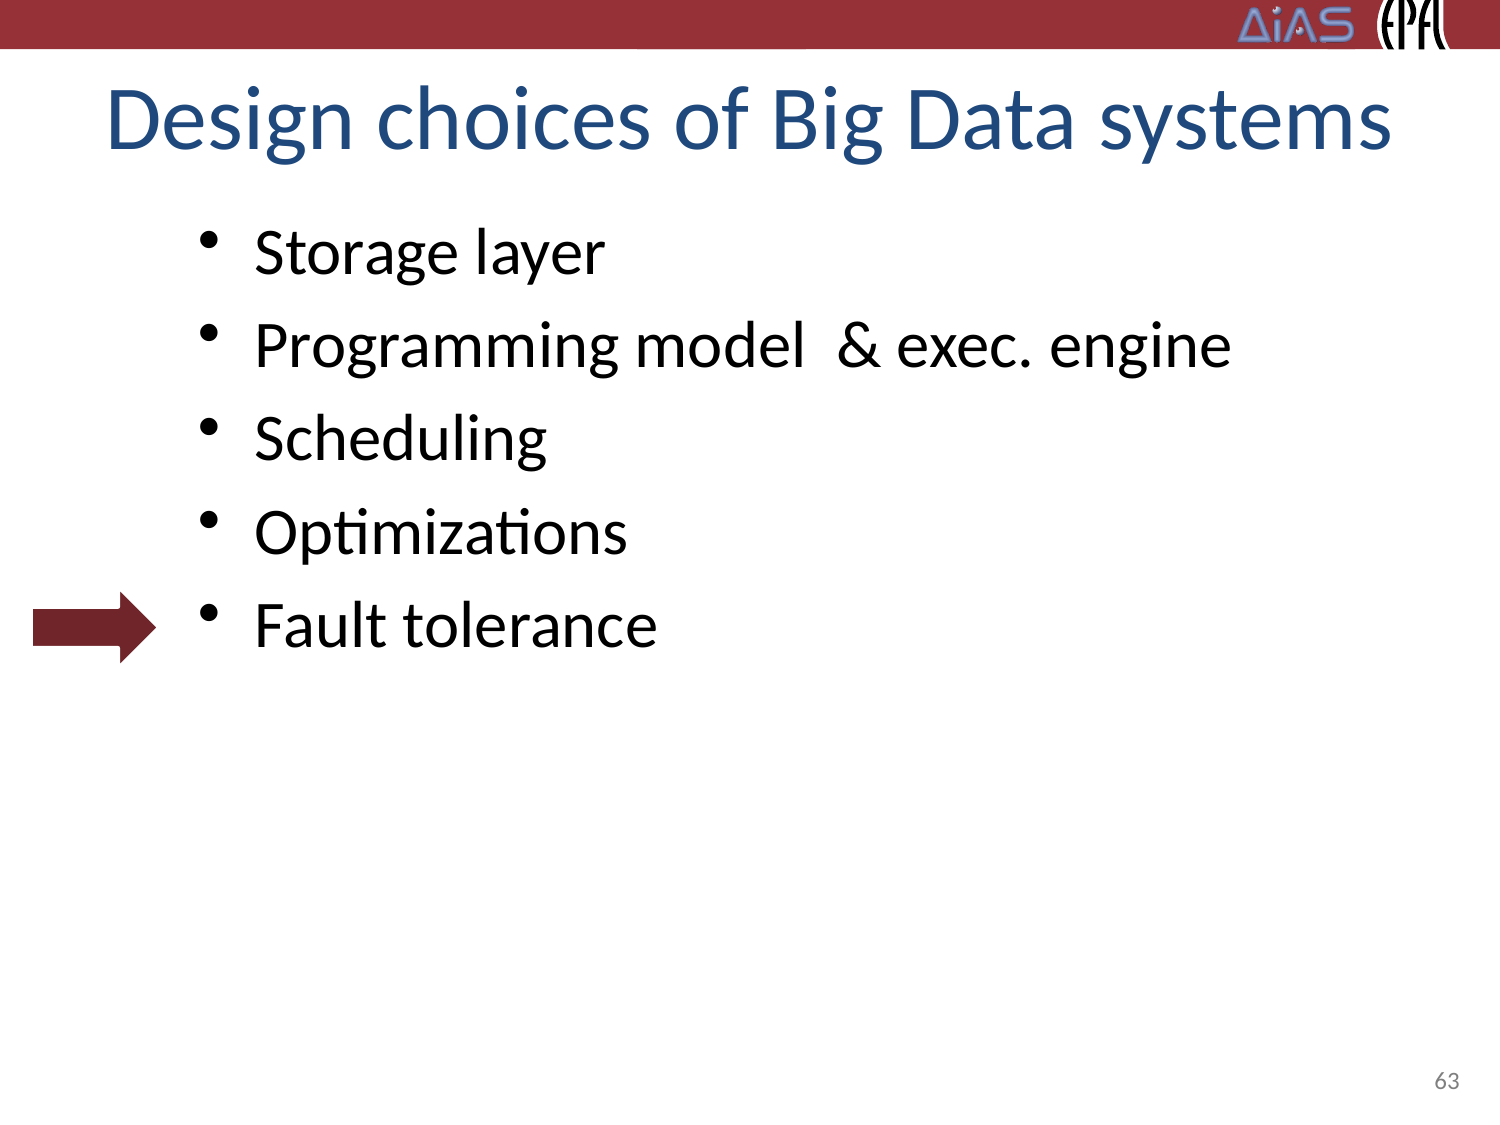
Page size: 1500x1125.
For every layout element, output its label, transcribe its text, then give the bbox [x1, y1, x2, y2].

list Storage layer Programming model & exec. engine Scheduling Optimizations Fault tolerance [182, 199, 1426, 1006]
title Design choices of Big Data systems [74, 44, 1426, 176]
slide_number 63 [1074, 1024, 1476, 1103]
picture [1234, 3, 1357, 44]
text_box [28, 584, 162, 671]
